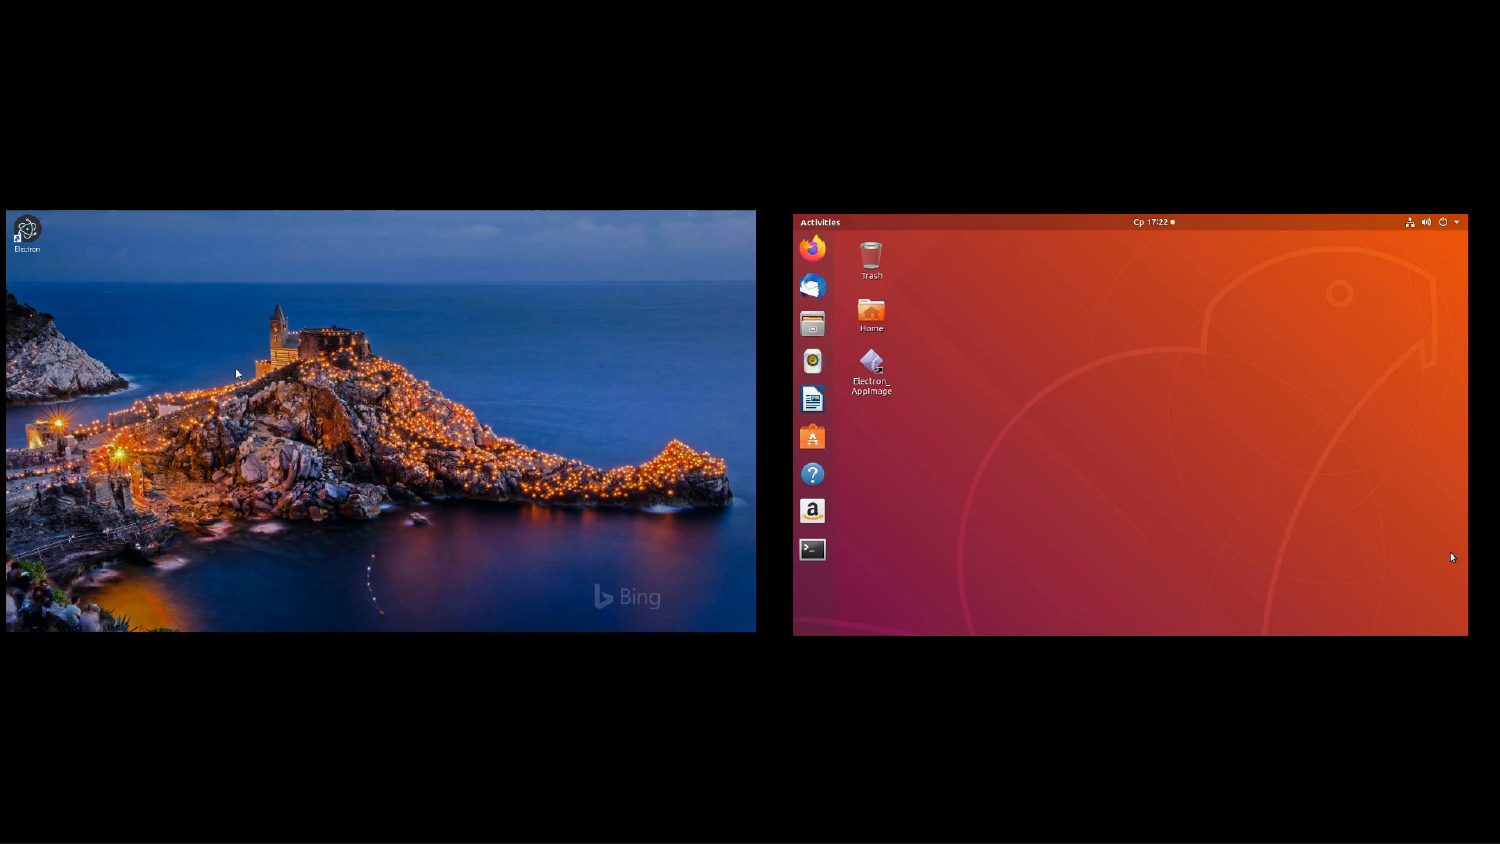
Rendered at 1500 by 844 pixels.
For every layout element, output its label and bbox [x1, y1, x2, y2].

text_box [0, 0, 1500, 844]
